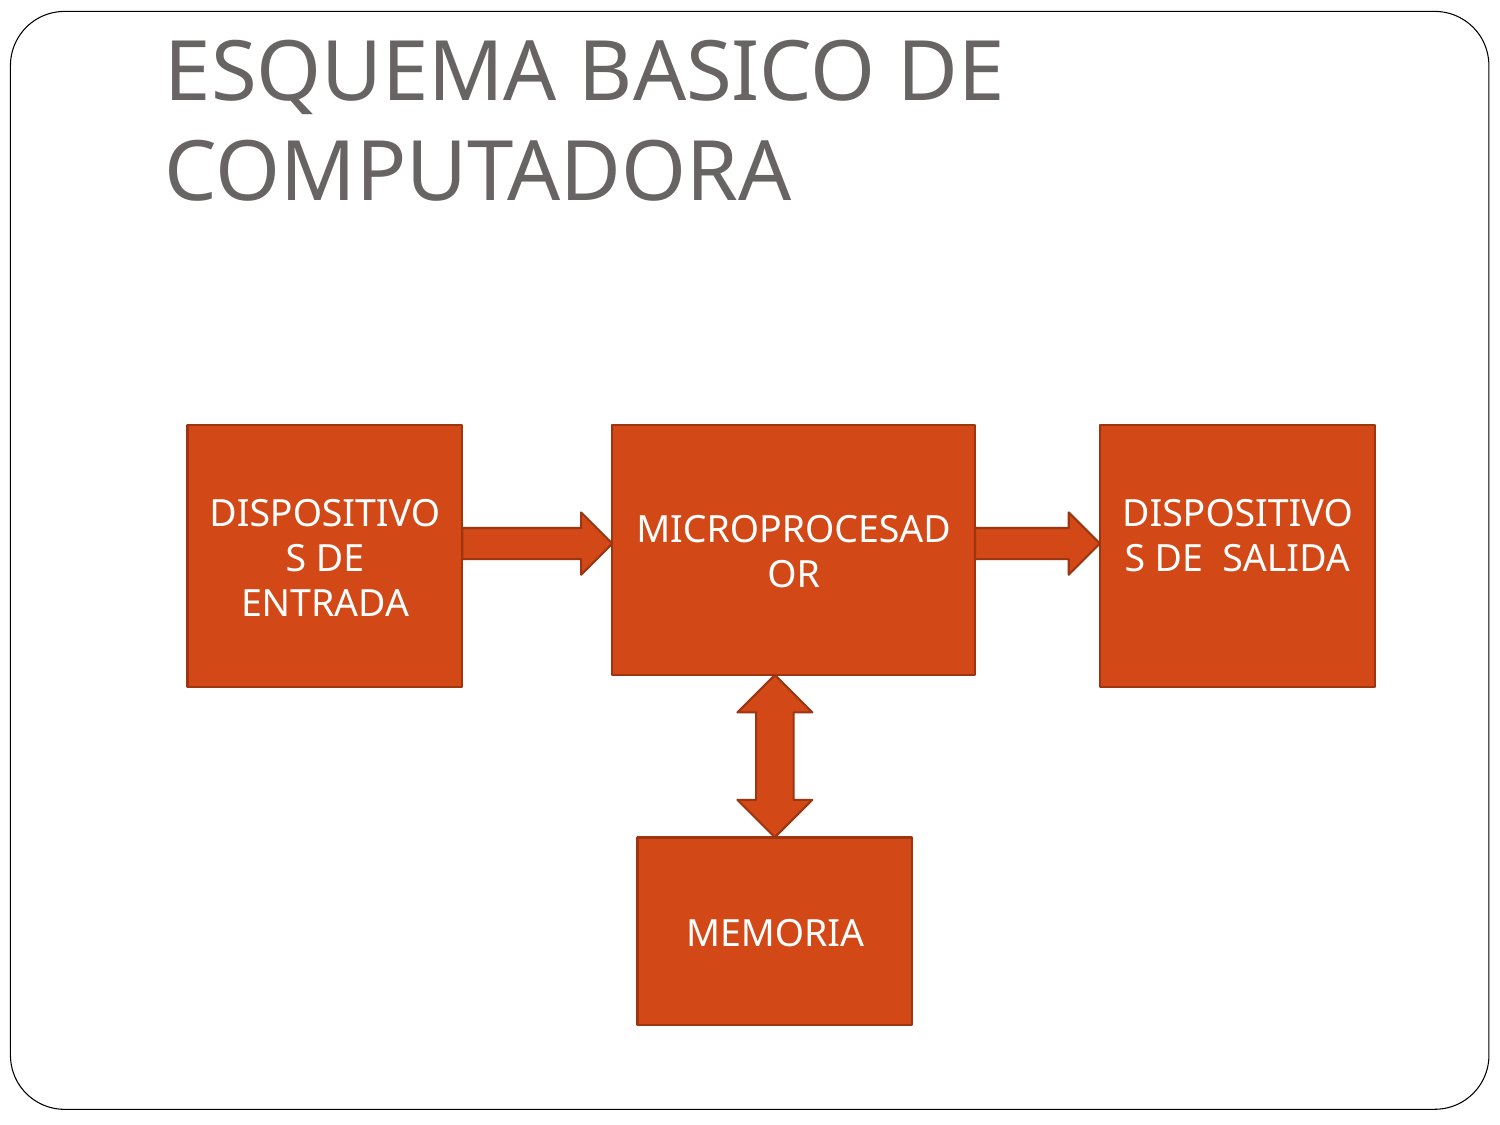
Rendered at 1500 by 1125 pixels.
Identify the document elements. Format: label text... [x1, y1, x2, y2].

text_box ESQUEMA BASICO DE COMPUTADORA [149, 45, 1425, 233]
text_box MEMORIA [637, 837, 913, 1025]
text_box [737, 674, 813, 837]
text_box [149, 237, 1425, 988]
text_box DISPOSITIVOS DE ENTRADA [187, 425, 463, 688]
text_box [462, 512, 612, 575]
text_box MICROPROCESADOR [612, 425, 975, 675]
text_box [975, 512, 1100, 575]
text_box DISPOSITIVOS DE SALIDA [1100, 425, 1375, 688]
